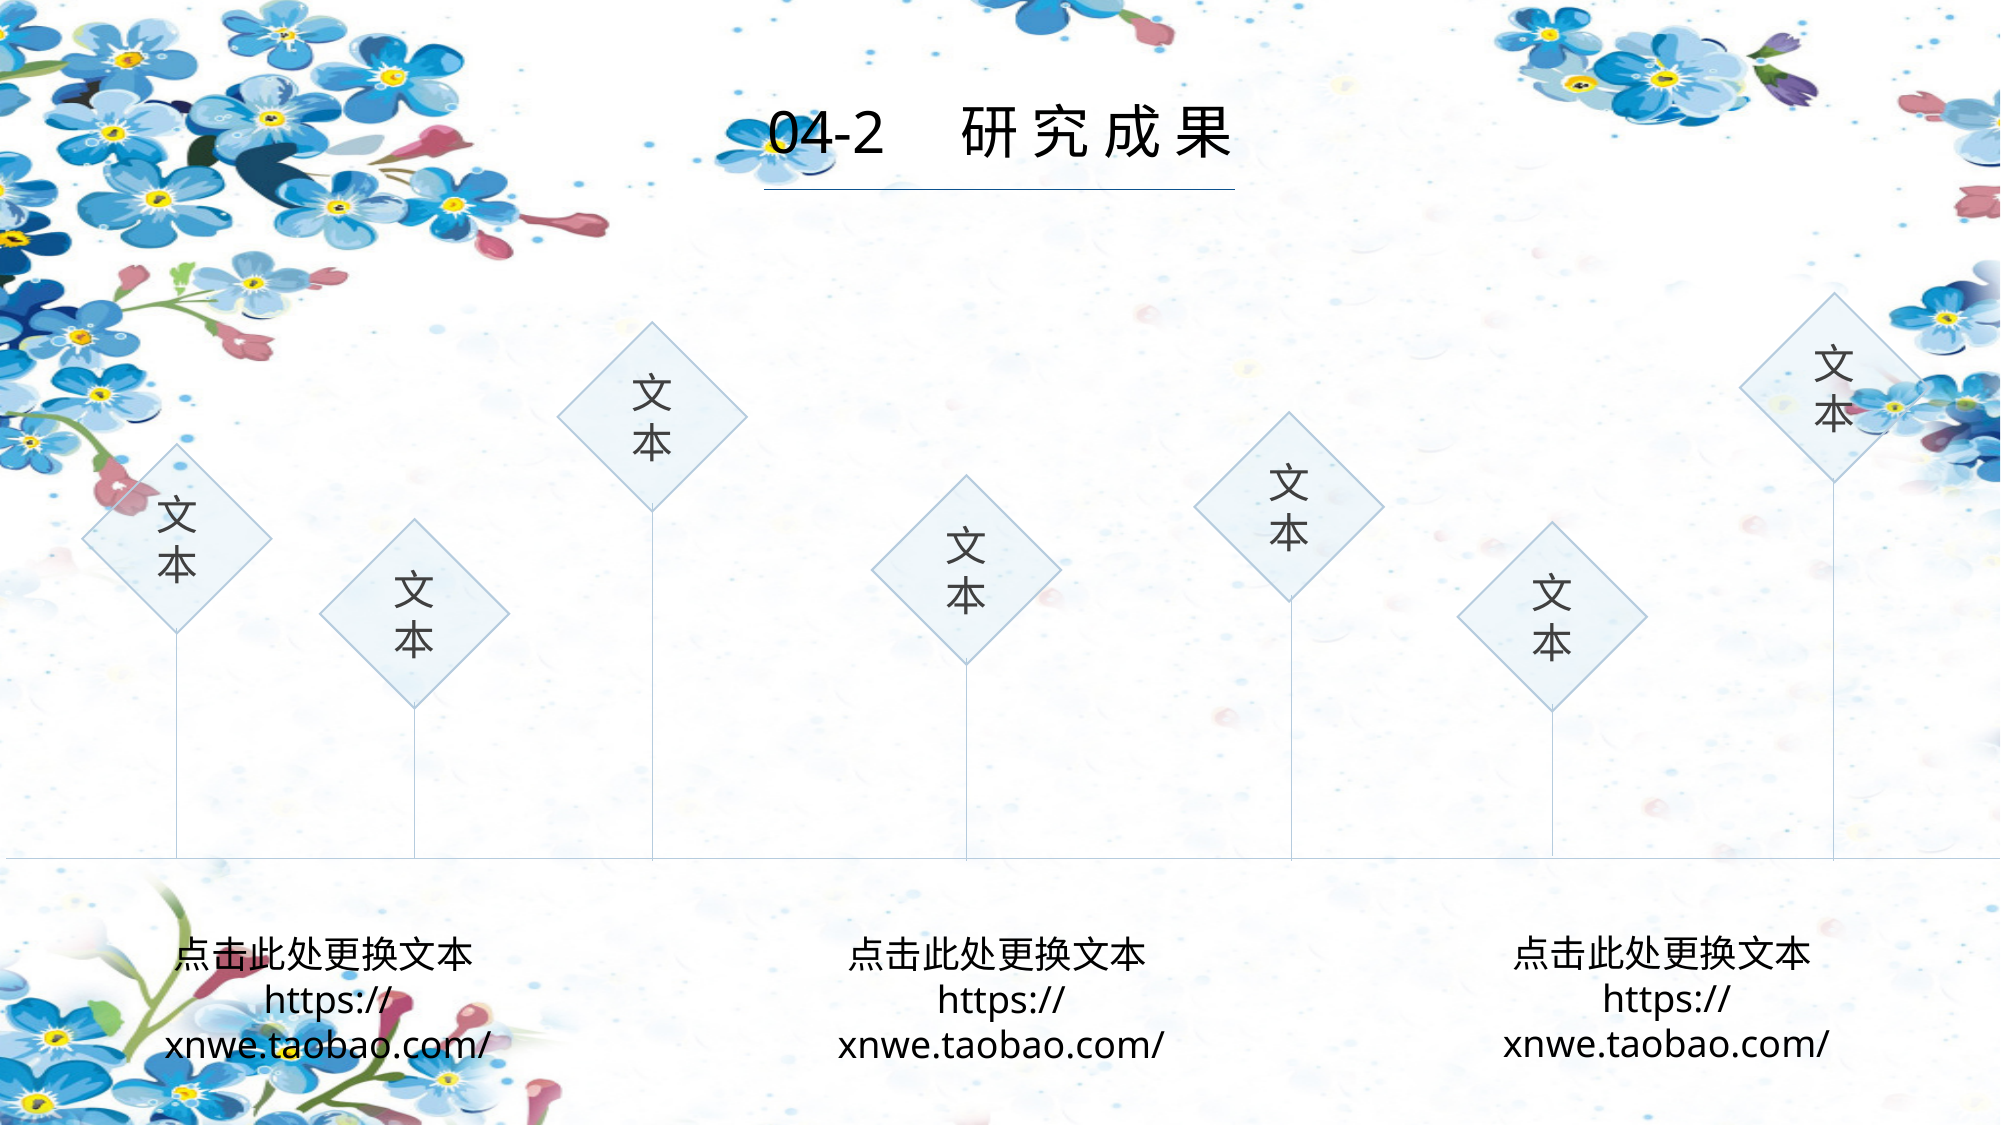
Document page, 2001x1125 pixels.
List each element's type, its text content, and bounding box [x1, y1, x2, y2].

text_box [6, 293, 2000, 861]
text_box 点击此处更换文本https://xnwe.taobao.com/ [1443, 922, 1891, 1073]
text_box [702, 87, 1298, 190]
text_box 点击此处更换文本https://xnwe.taobao.com/ [104, 923, 552, 1073]
picture [0, 0, 2001, 1125]
text_box 点击此处更换文本https://xnwe.taobao.com/ [778, 923, 1225, 1073]
